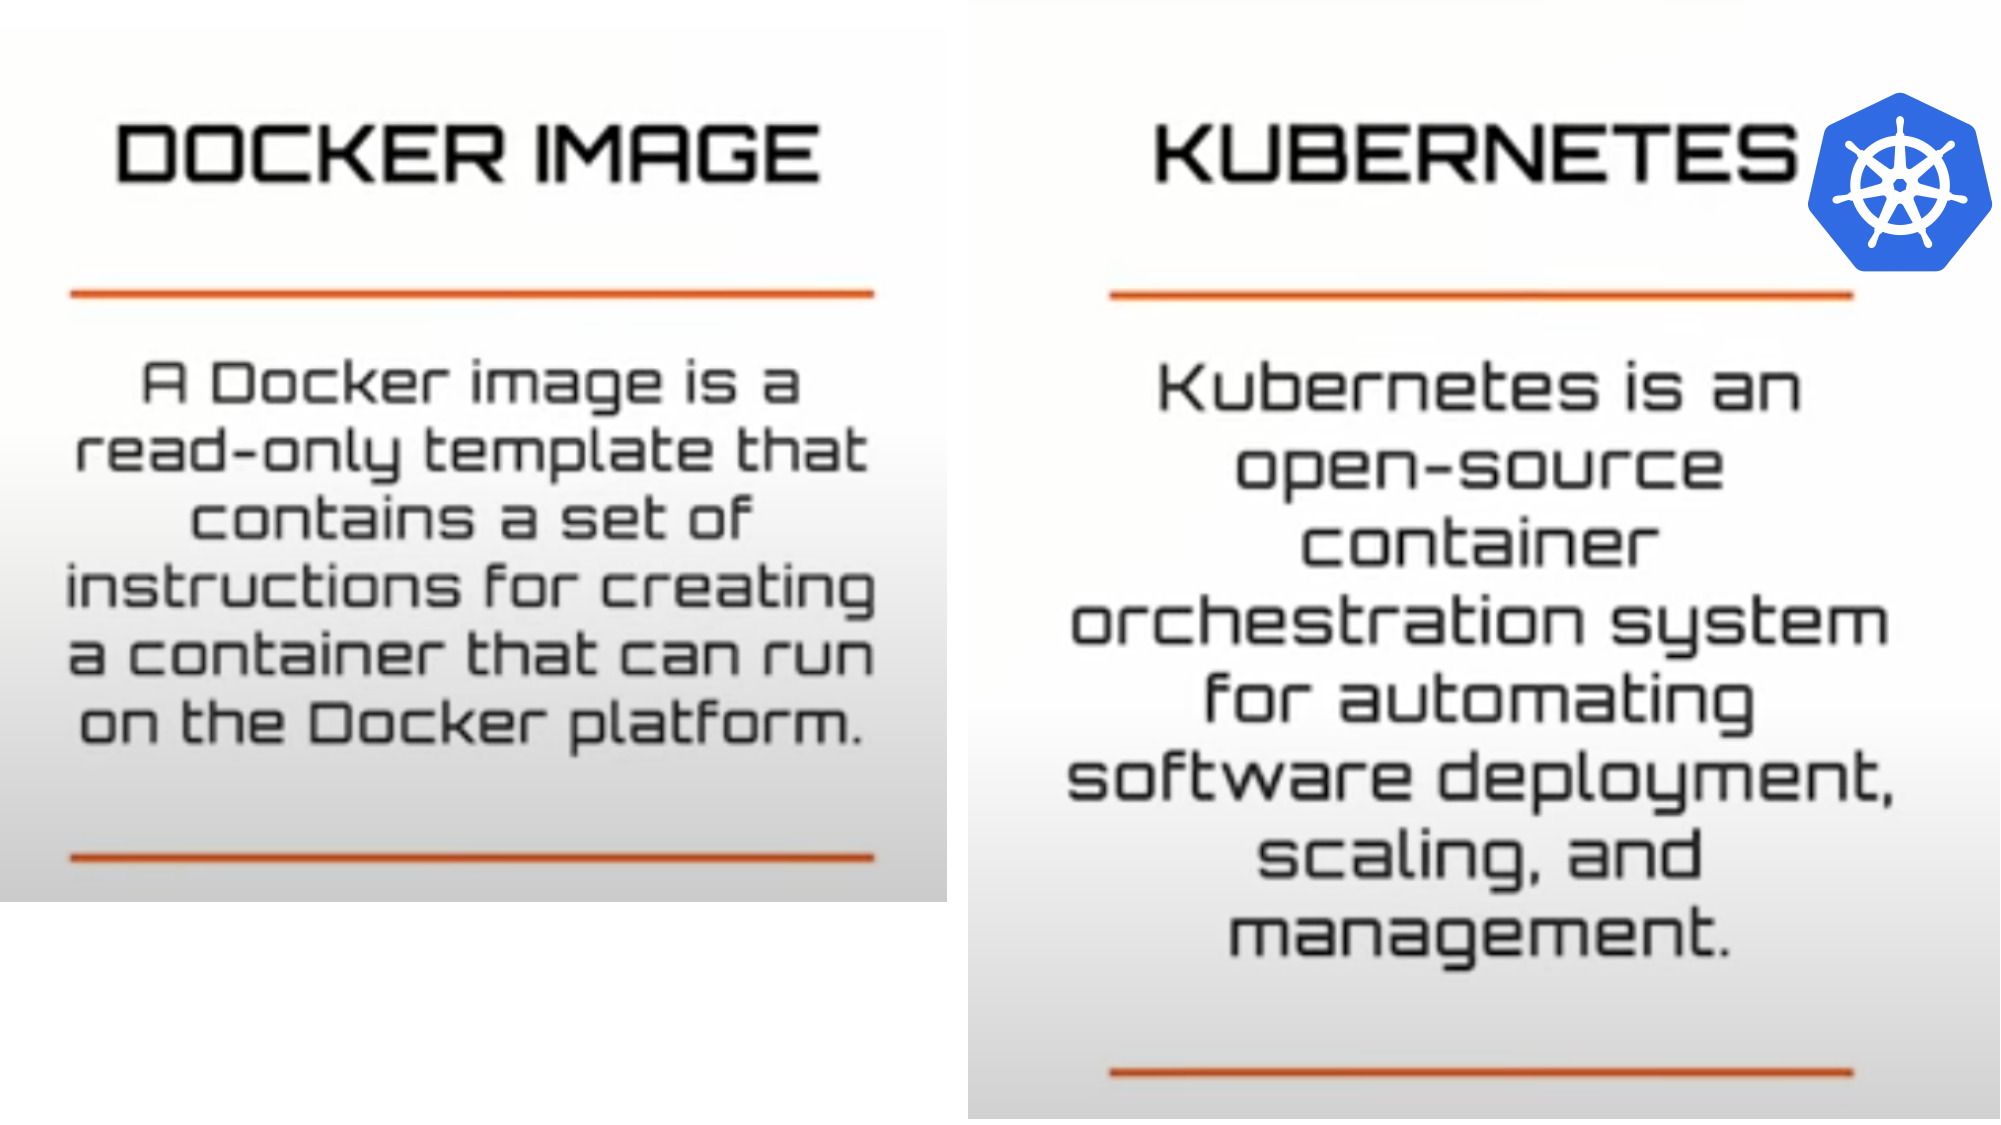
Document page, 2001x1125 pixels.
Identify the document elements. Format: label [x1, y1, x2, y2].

picture [0, 26, 948, 902]
picture [968, 0, 2000, 1120]
